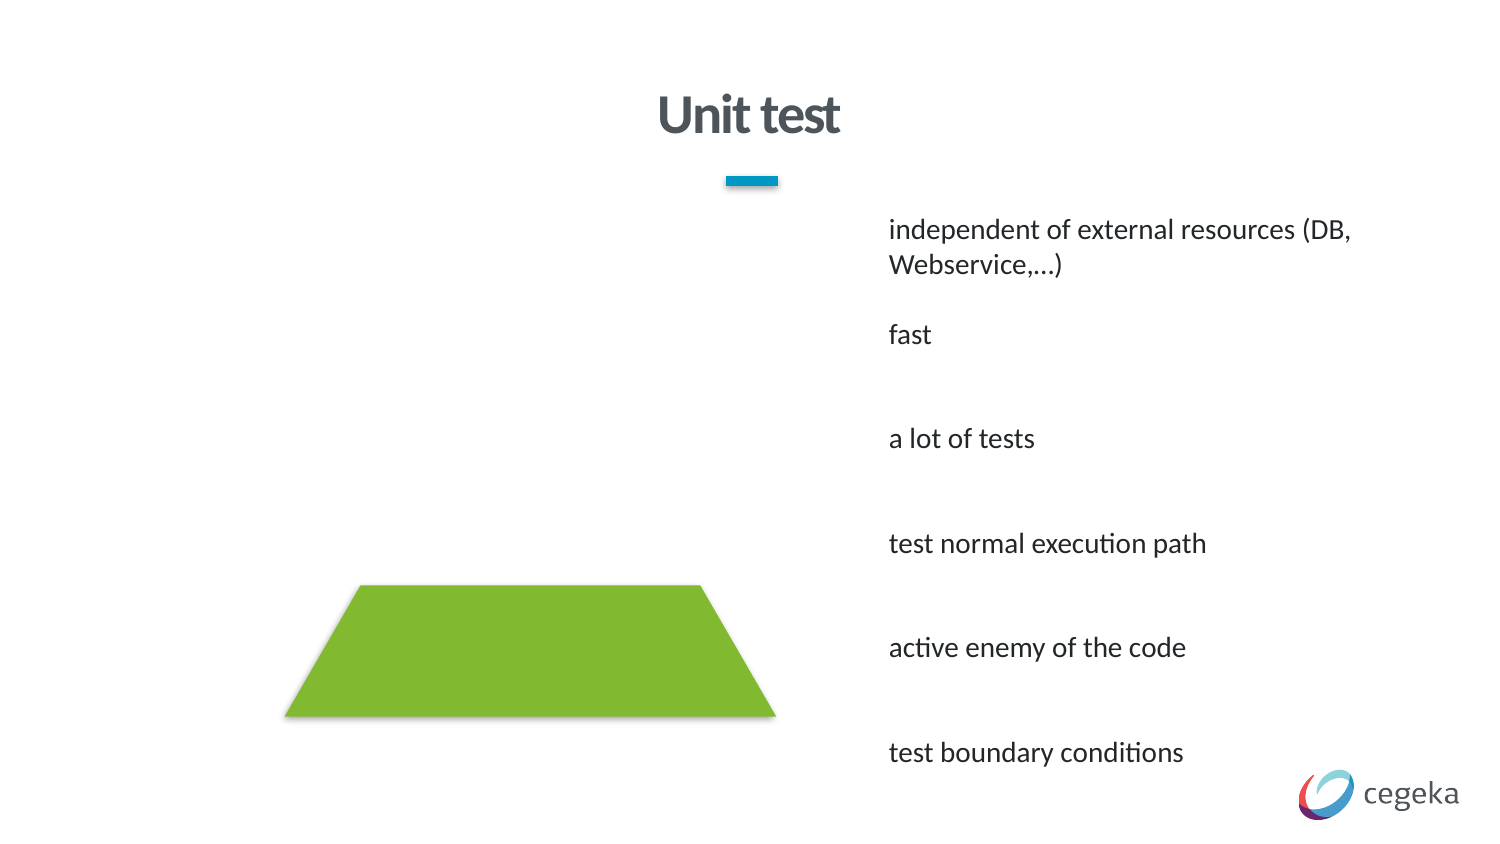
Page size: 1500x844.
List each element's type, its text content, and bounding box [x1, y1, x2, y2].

title Unit test [64, 32, 1436, 152]
text_box active enemy of the code [874, 621, 1444, 719]
text_box independent of external resources (DB, Webservice,…) [874, 203, 1473, 301]
picture [1299, 765, 1477, 829]
text_box [283, 584, 777, 718]
text_box a lot of tests [874, 412, 1388, 510]
text_box test normal execution path [874, 516, 1444, 614]
text_box test boundary conditions [874, 725, 1444, 824]
text_box fast [874, 307, 1388, 405]
